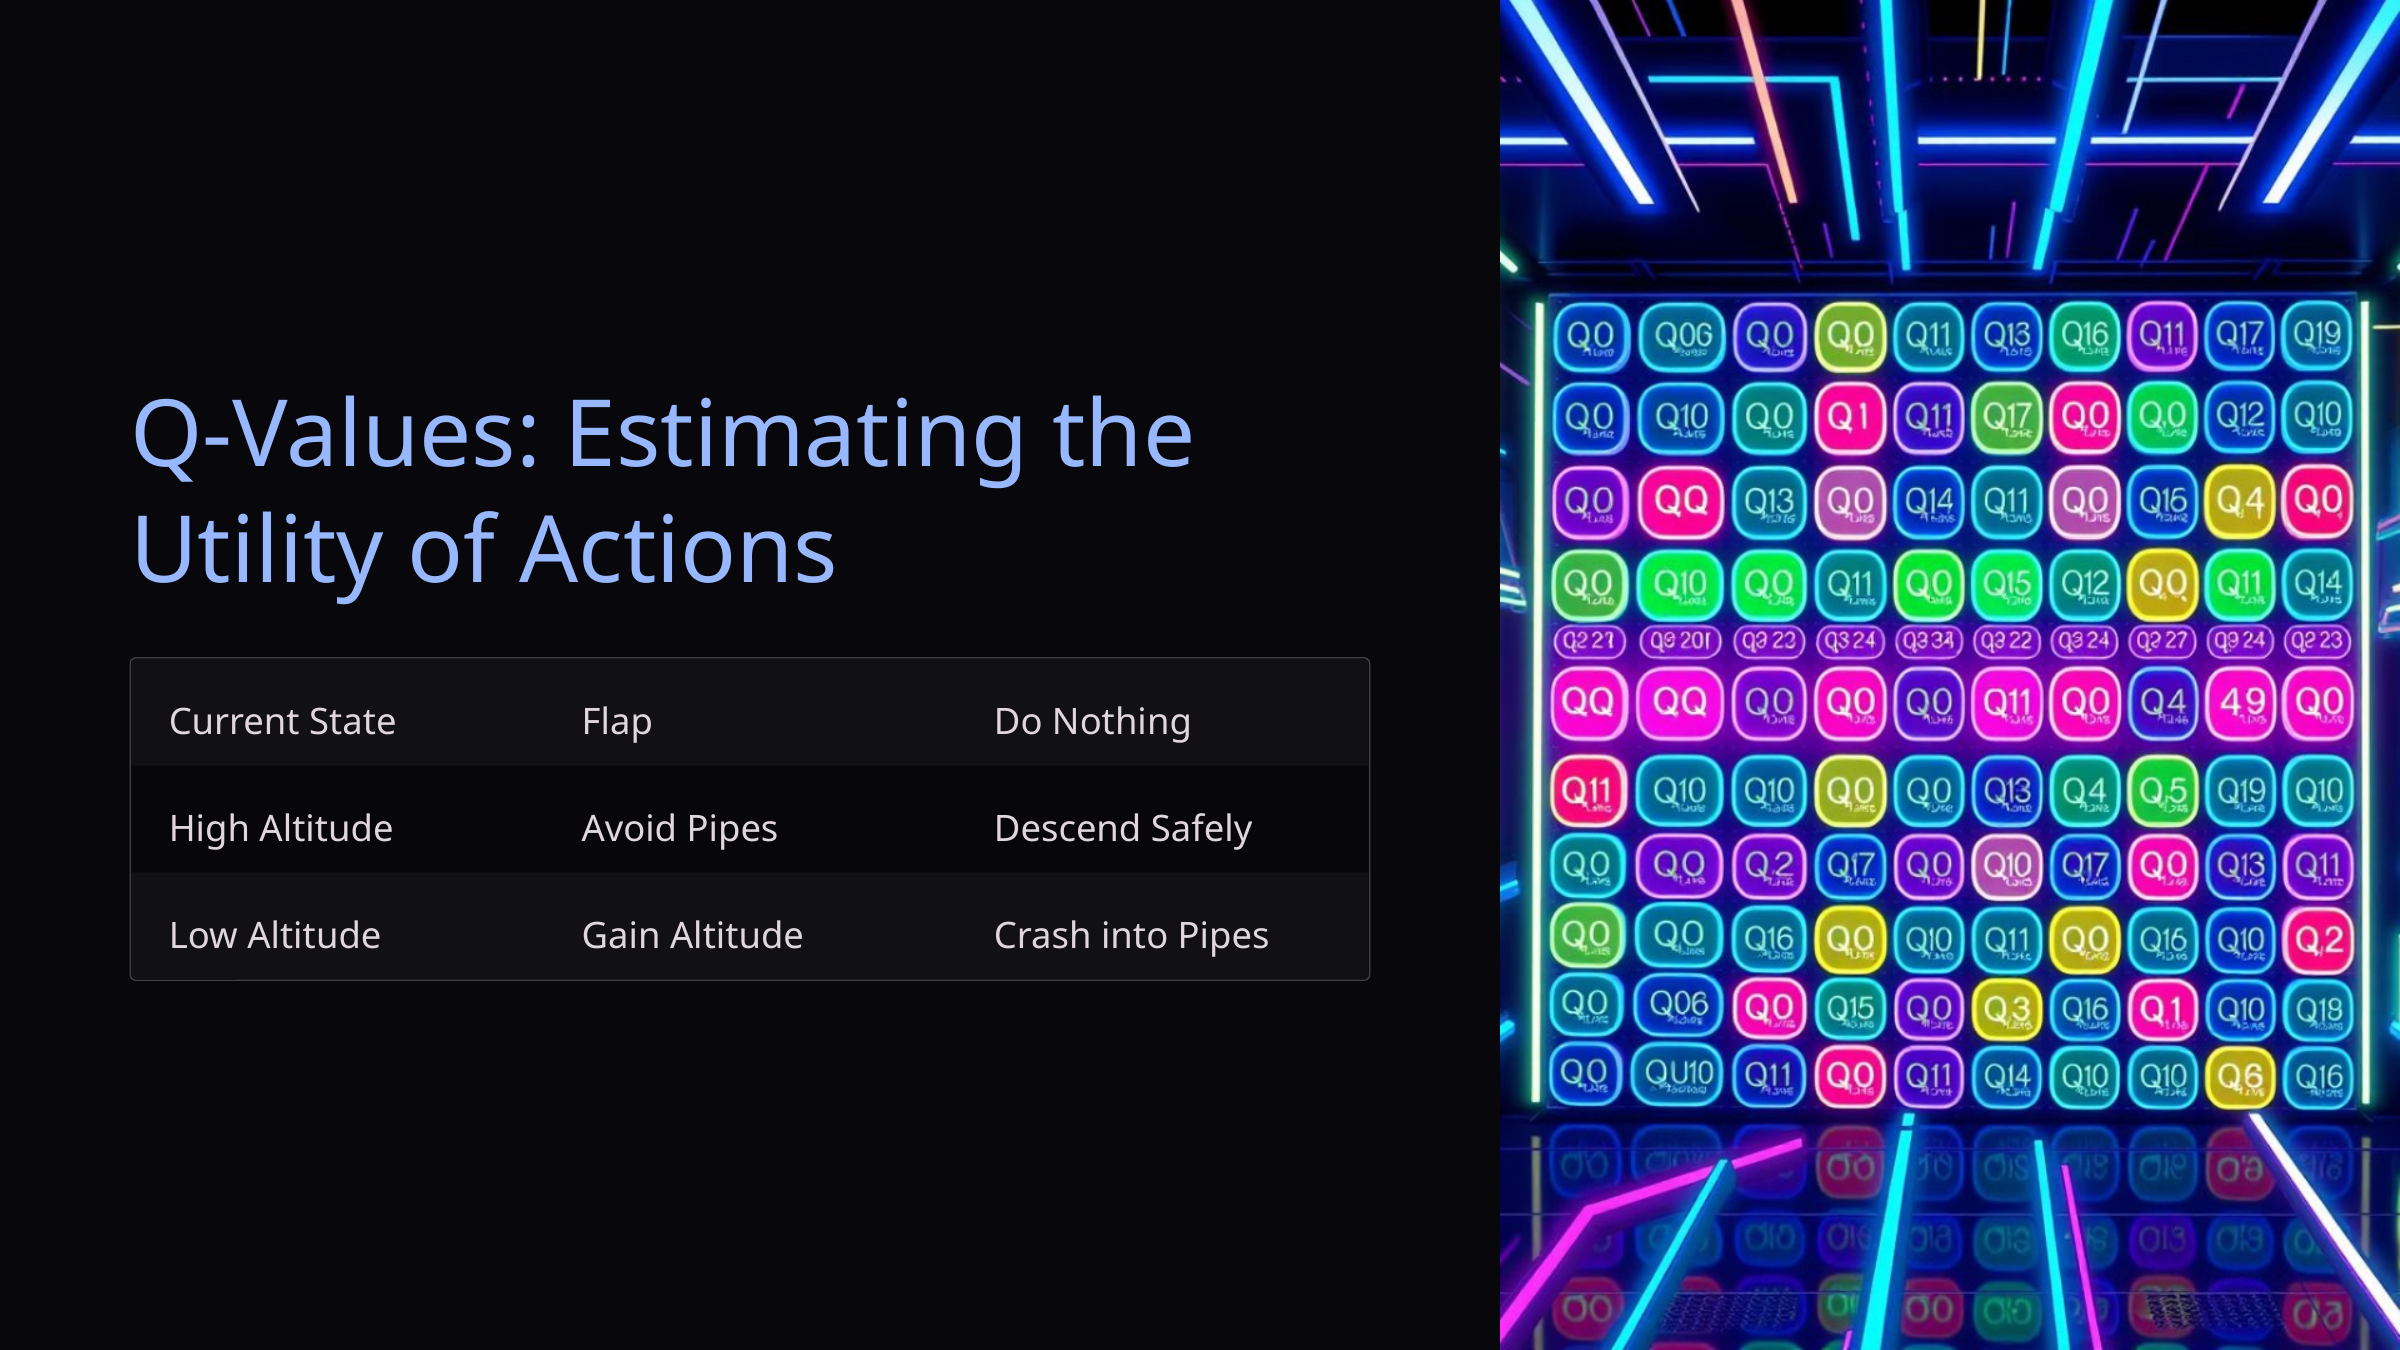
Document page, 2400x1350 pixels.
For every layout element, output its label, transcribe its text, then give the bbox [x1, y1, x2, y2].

title Q-Values: Estimating the Utility of Actions [130, 369, 1370, 603]
text_box [131, 872, 1369, 980]
text_box [131, 765, 1369, 872]
text_box Gain Altitude [581, 896, 919, 956]
text_box Low Altitude [168, 896, 506, 956]
text_box Do Nothing [993, 682, 1332, 743]
text_box Flap [581, 682, 919, 743]
text_box Current State [168, 682, 506, 743]
text_box Crash into Pipes [993, 896, 1332, 956]
text_box Descend Safely [993, 789, 1332, 849]
text_box Avoid Pipes [581, 789, 919, 849]
text_box High Altitude [168, 789, 506, 849]
picture [1499, 0, 2400, 1350]
text_box [131, 659, 1369, 765]
